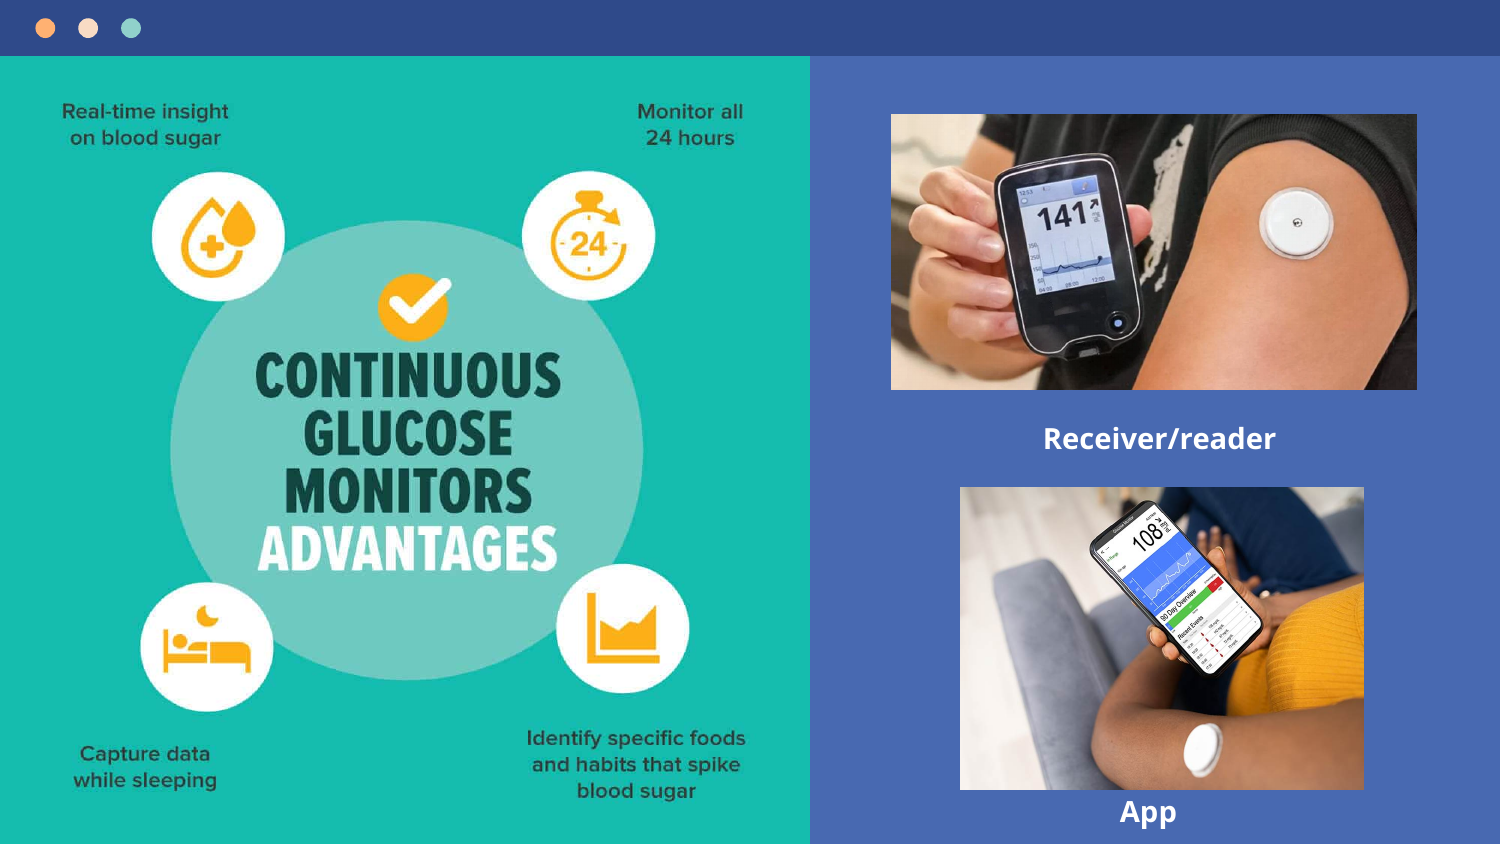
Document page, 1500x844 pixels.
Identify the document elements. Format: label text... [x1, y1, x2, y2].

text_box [0, 0, 1500, 57]
picture [960, 486, 1365, 791]
text_box Receiver/reader [1027, 405, 1334, 471]
text_box App [1104, 778, 1411, 843]
picture [891, 114, 1418, 391]
picture [0, 57, 810, 844]
